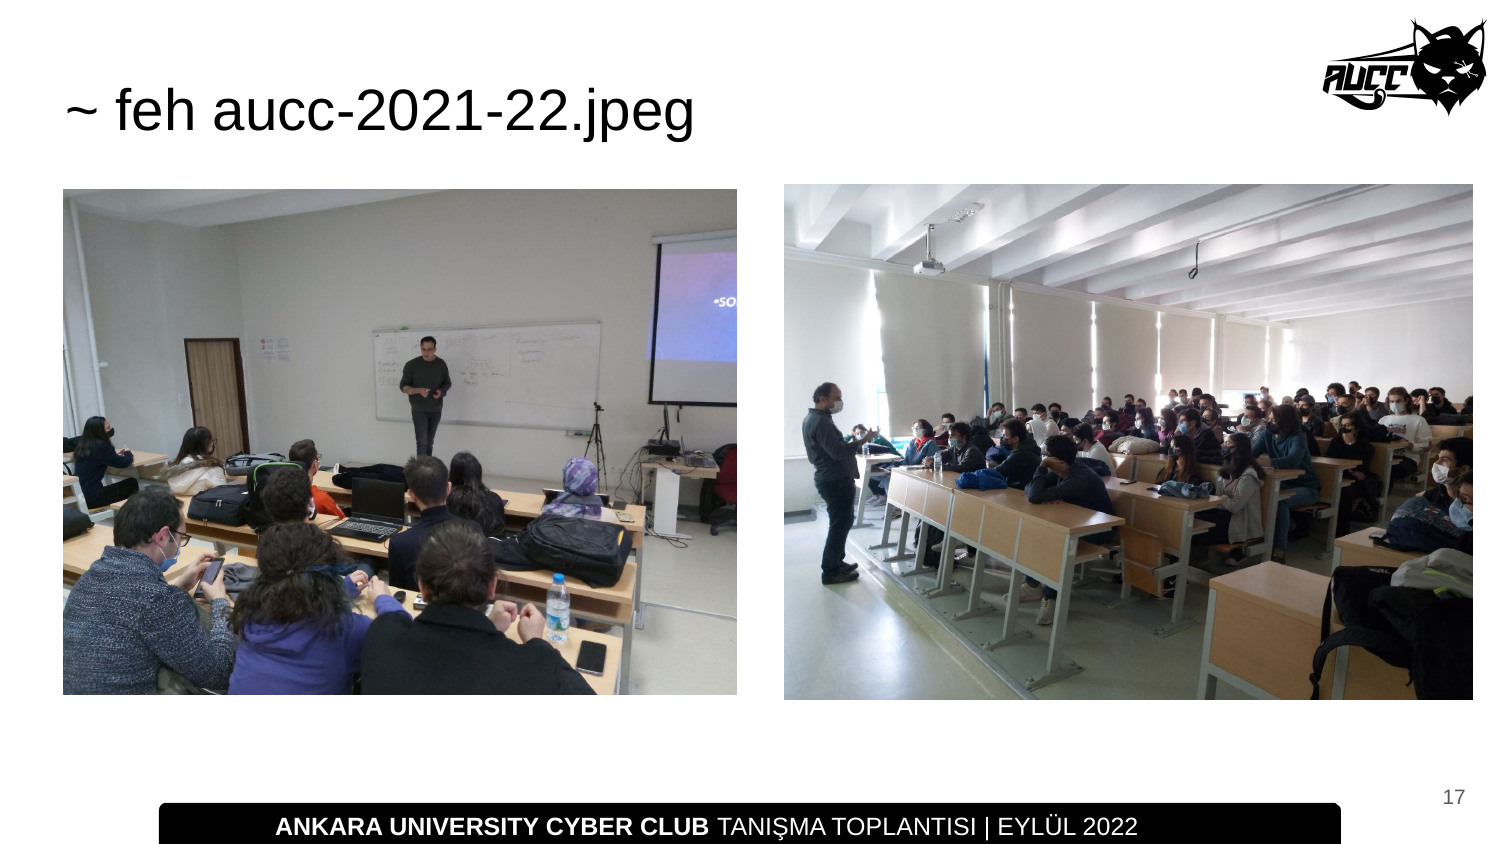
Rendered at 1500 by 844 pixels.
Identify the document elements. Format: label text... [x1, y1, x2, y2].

slide_number ‹#› [1436, 783, 1473, 844]
title ~ feh aucc-2021-22.jpeg [63, 70, 1154, 214]
picture [62, 189, 737, 695]
picture [784, 183, 1473, 700]
text_box [1322, 16, 1488, 117]
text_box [159, 803, 1341, 844]
